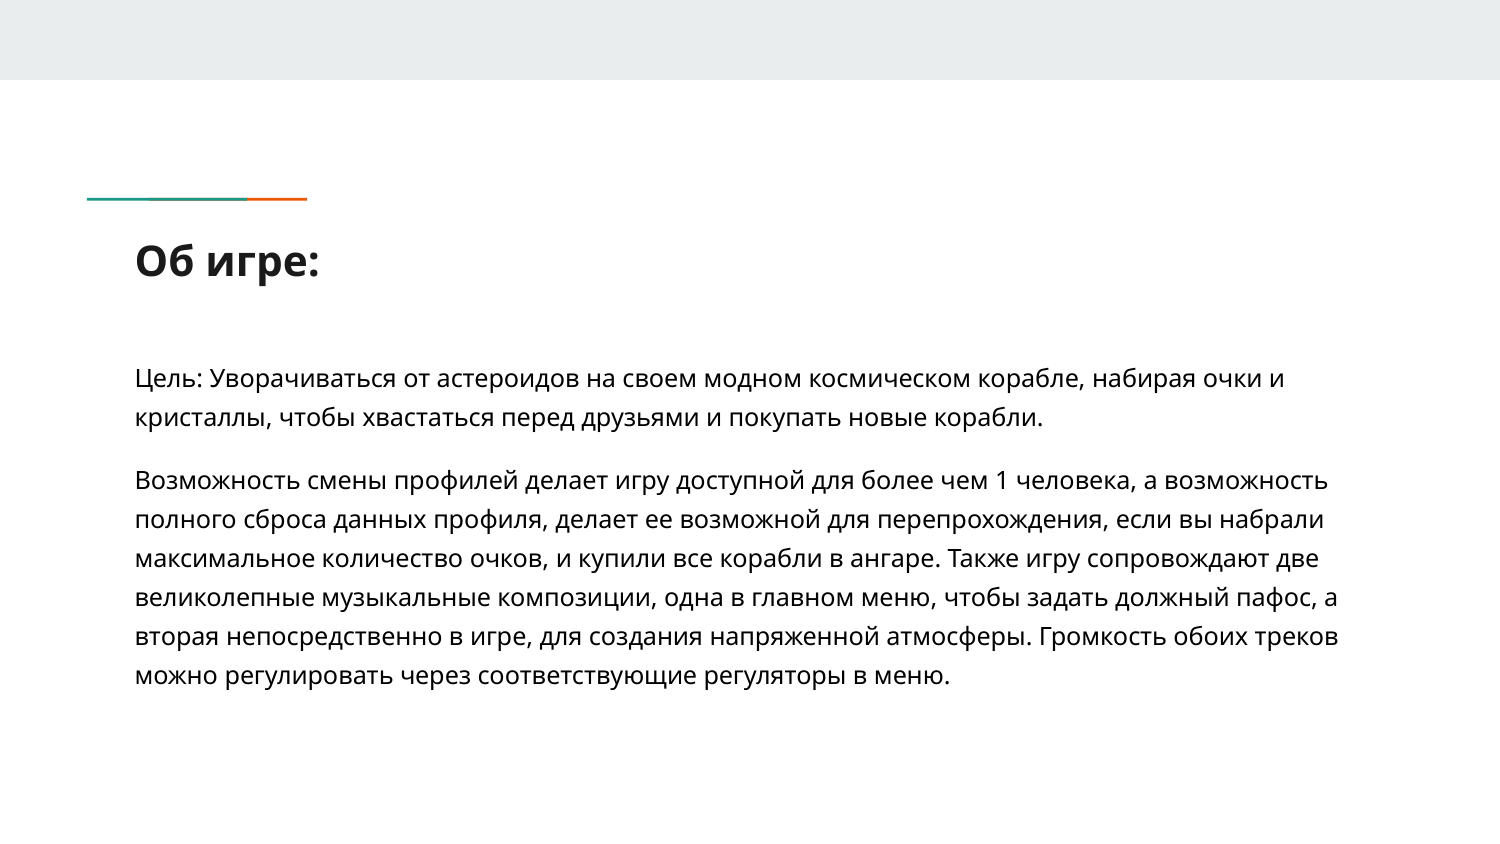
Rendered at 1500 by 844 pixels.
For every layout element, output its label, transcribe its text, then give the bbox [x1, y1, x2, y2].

list Цель: Уворачиваться от астероидов на своем модном космическом корабле, набирая очки и кристаллы, чтобы хвастаться перед друзьями и покупать новые корабли. Возможность смены профилей делает игру доступной для более чем 1 человека, а возможность полного сброса данных профиля, делает ее возможной для перепрохождения, если вы набрали максимальное количество очков, и купили все корабли в ангаре. Также игру сопровождают две великолепные музыкальные композиции, одна в главном меню, чтобы задать должный пафос, а вторая непосредственно в игре, для создания напряженной атмосферы. Громкость обоих треков можно регулировать через соответствующие регуляторы в меню. [119, 341, 1381, 712]
title Об игре: [119, 216, 1381, 305]
